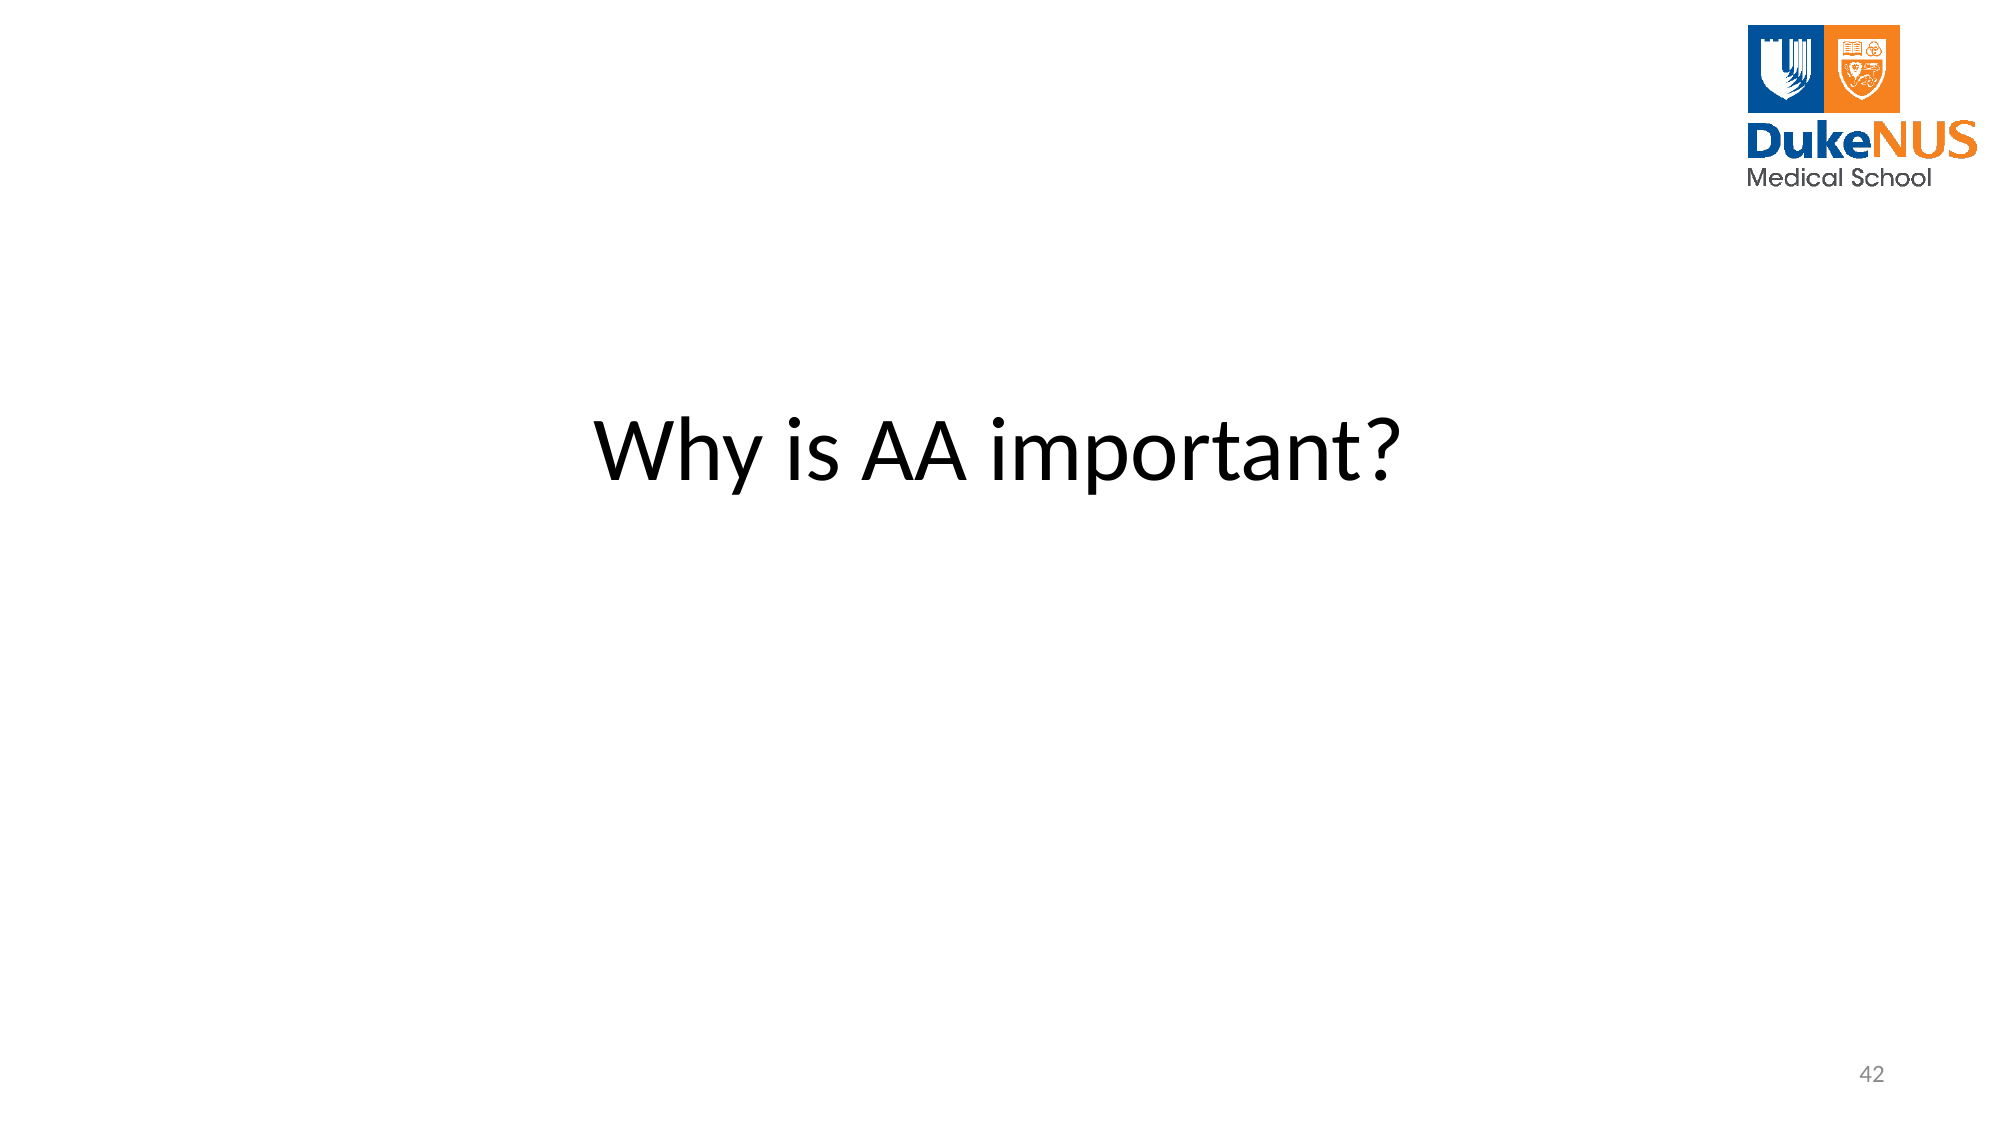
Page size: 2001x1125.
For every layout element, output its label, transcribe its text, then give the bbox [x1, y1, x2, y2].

picture [1737, 12, 1978, 189]
title Why is AA important? [99, 350, 1900, 538]
slide_number 42 [1433, 1042, 1900, 1103]
